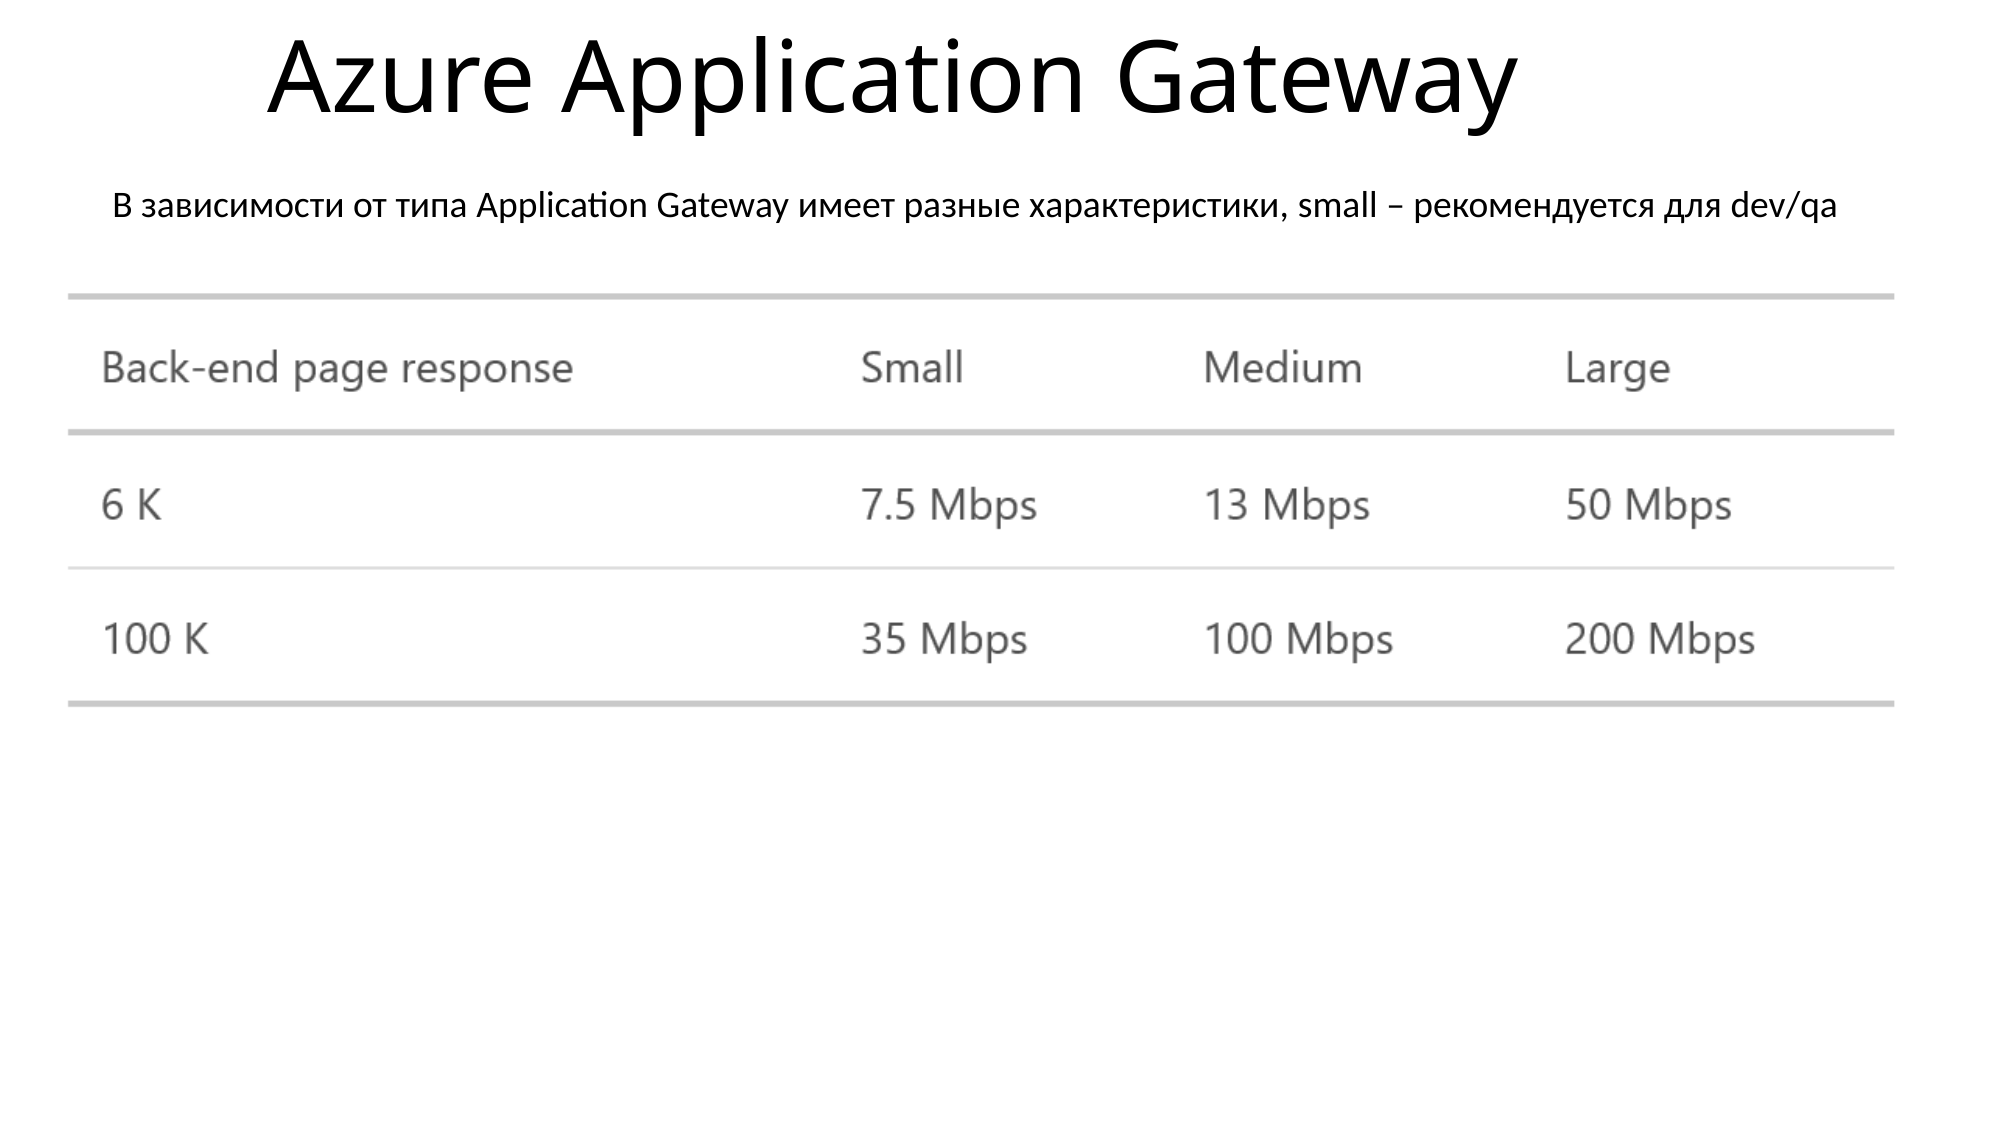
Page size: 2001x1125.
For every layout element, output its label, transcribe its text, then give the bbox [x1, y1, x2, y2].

text_box В зависимости от типа Application Gateway имеет разные характеристики, small – рекомендуется для dev/qa [97, 172, 1900, 278]
title Azure Application Gateway [0, 51, 1884, 142]
picture [44, 278, 1921, 729]
